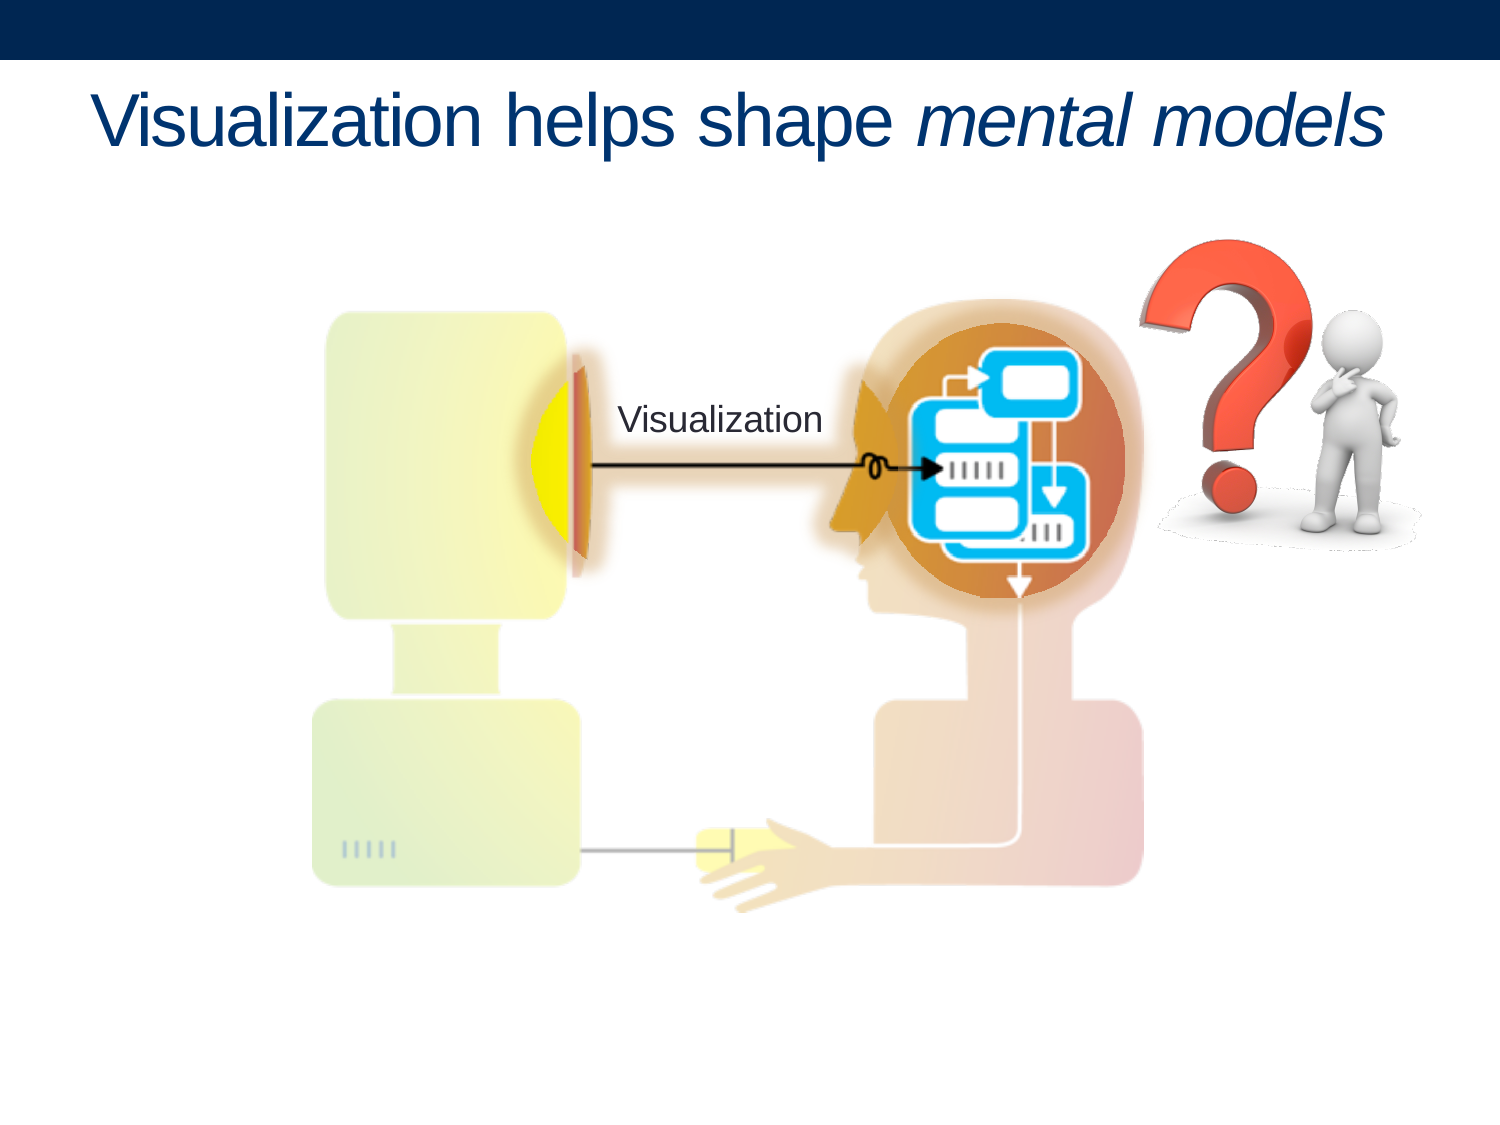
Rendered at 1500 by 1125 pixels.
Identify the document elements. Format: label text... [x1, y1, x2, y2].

title Visualization helps shape mental models [87, 69, 1445, 260]
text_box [262, 212, 1276, 963]
picture [1099, 212, 1463, 576]
